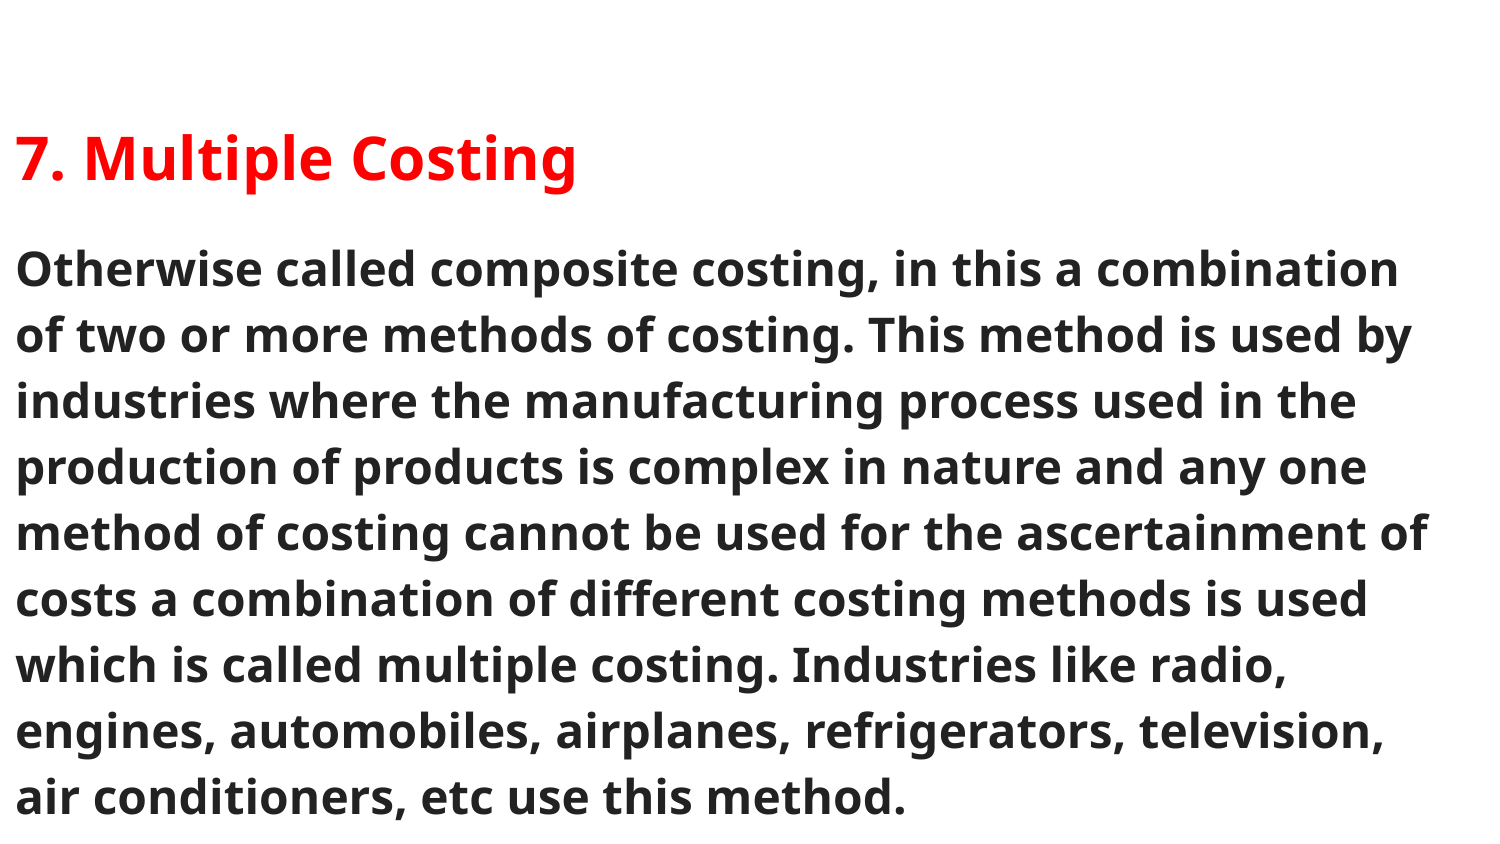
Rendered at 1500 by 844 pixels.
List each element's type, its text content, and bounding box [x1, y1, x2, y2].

list 7. Multiple Costing Otherwise called composite costing, in this a combination of two or more methods of costing. This method is used by industries where the manufacturing process used in the production of products is complex in nature and any one method of costing cannot be used for the ascertainment of costs a combination of different costing methods is used which is called multiple costing. Industries like radio, engines, automobiles, airplanes, refrigerators, television, air conditioners, etc use this method. [0, 93, 1449, 750]
